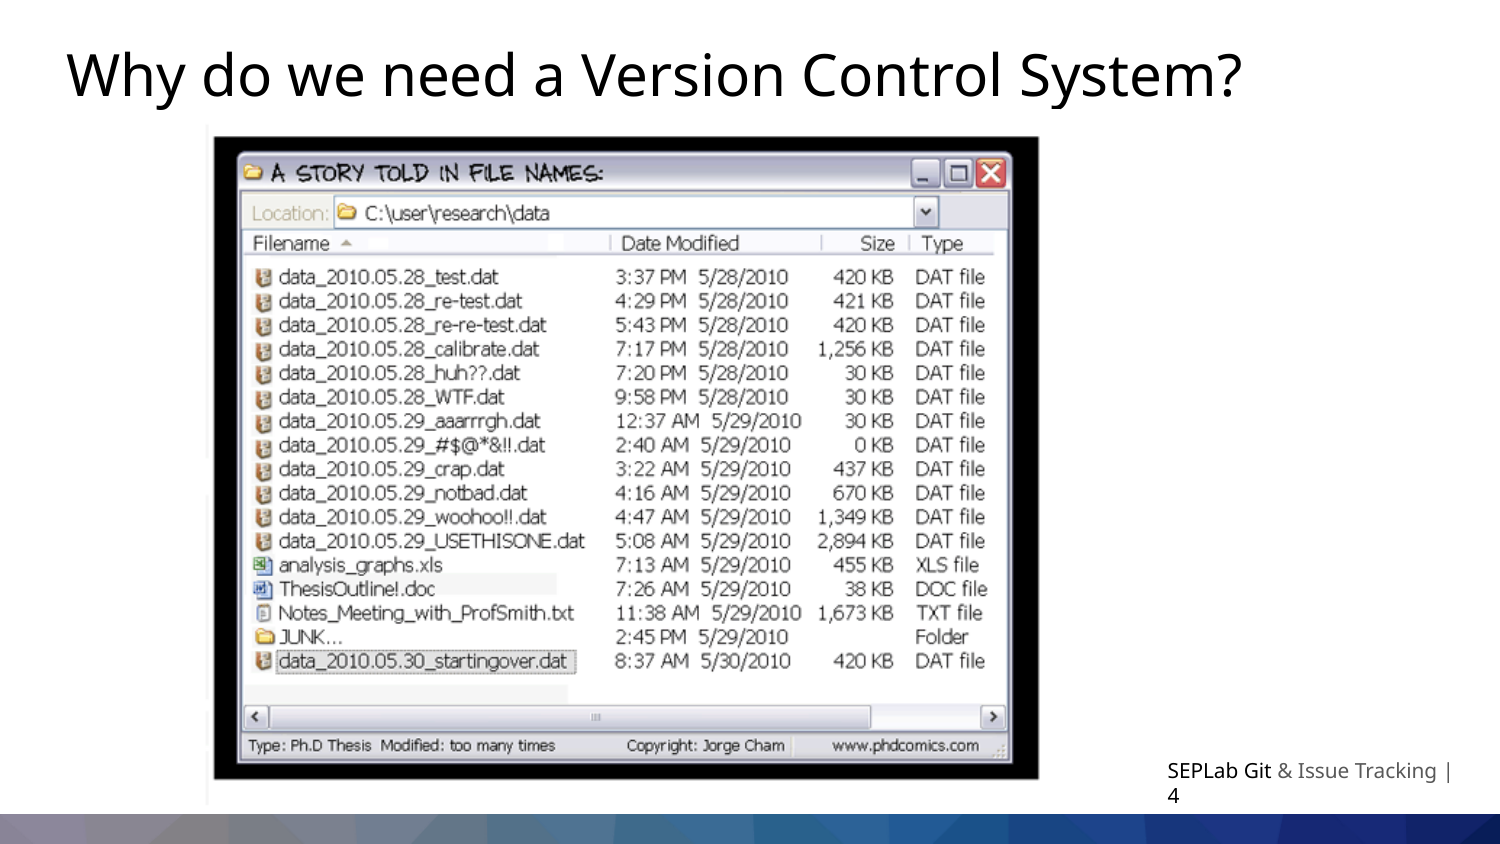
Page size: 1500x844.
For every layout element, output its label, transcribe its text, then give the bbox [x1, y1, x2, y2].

picture [190, 108, 1060, 811]
title Why do we need a Version Control System? [51, 23, 1449, 117]
slide_number SEPLab Git & Issue Tracking | 4 [1167, 764, 1494, 830]
picture [0, 814, 1500, 844]
